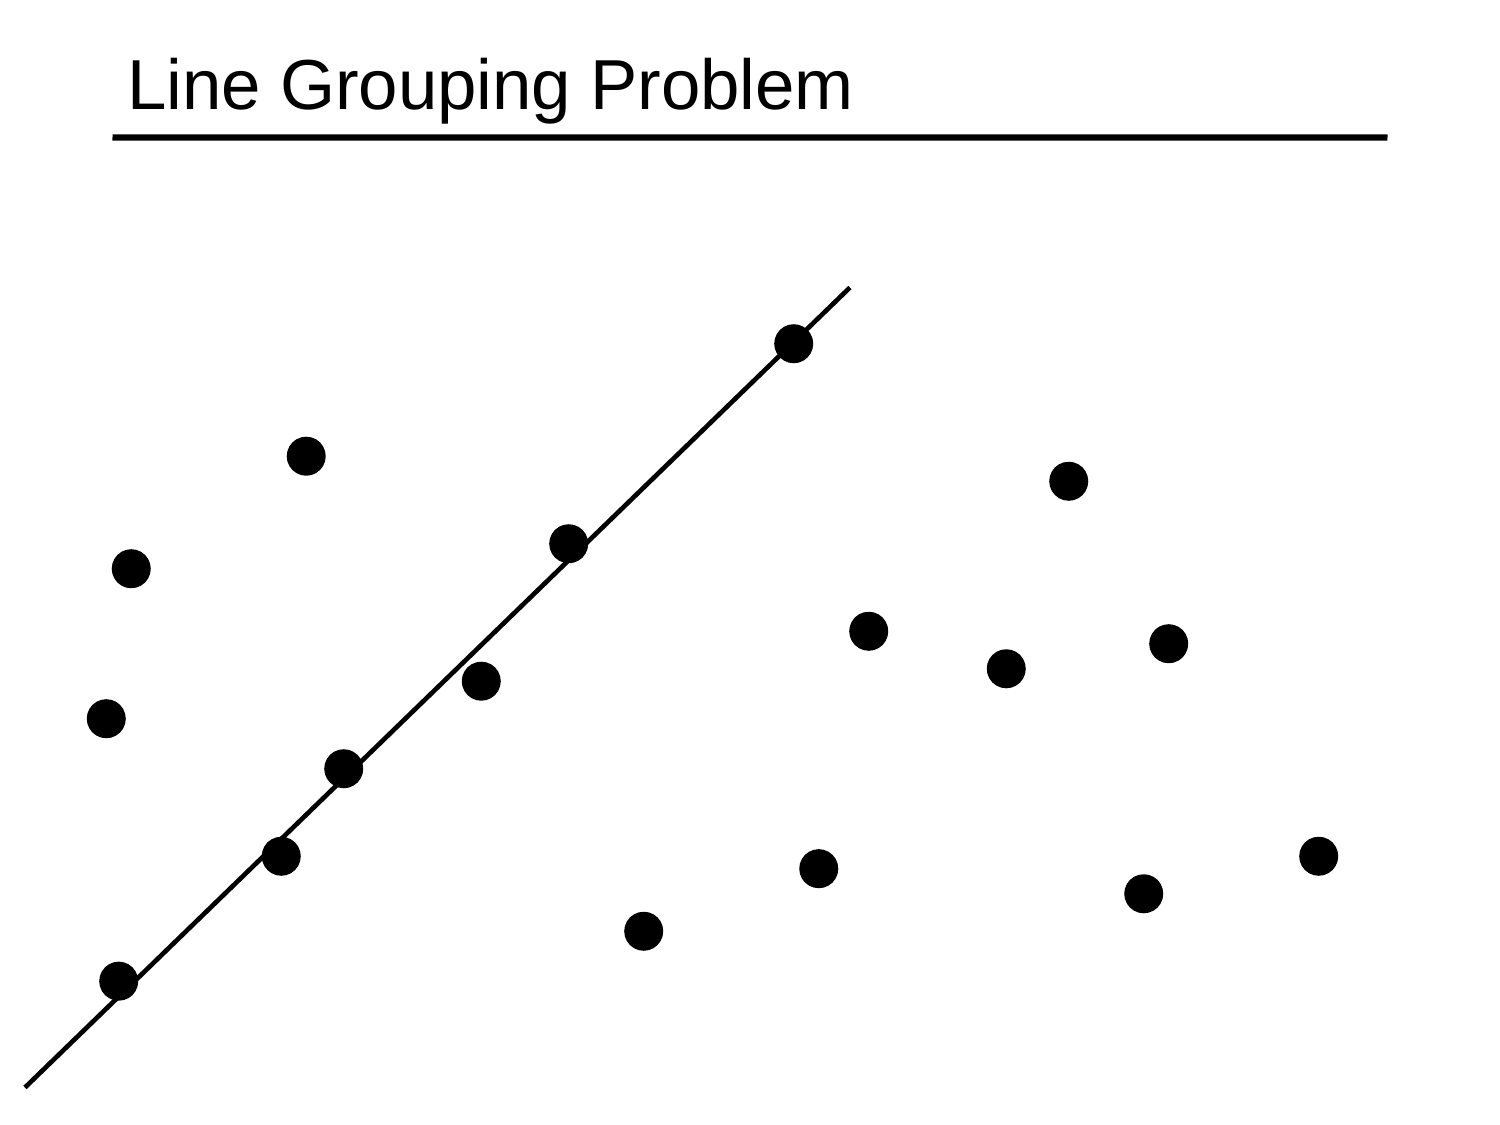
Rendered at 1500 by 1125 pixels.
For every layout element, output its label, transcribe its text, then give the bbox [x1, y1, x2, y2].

text_box [99, 962, 138, 1000]
title Line Grouping Problem [112, 0, 1388, 163]
text_box [849, 612, 888, 651]
text_box [1050, 462, 1088, 501]
text_box [112, 549, 151, 588]
text_box [1149, 624, 1188, 663]
text_box [324, 750, 363, 788]
text_box [774, 324, 813, 363]
text_box [987, 650, 1026, 688]
text_box [262, 837, 301, 876]
text_box [462, 662, 501, 700]
text_box [800, 849, 838, 888]
text_box [549, 525, 588, 563]
text_box [624, 912, 663, 951]
text_box [87, 699, 126, 738]
text_box [287, 437, 325, 475]
text_box [1299, 837, 1338, 876]
text_box [1125, 875, 1163, 913]
